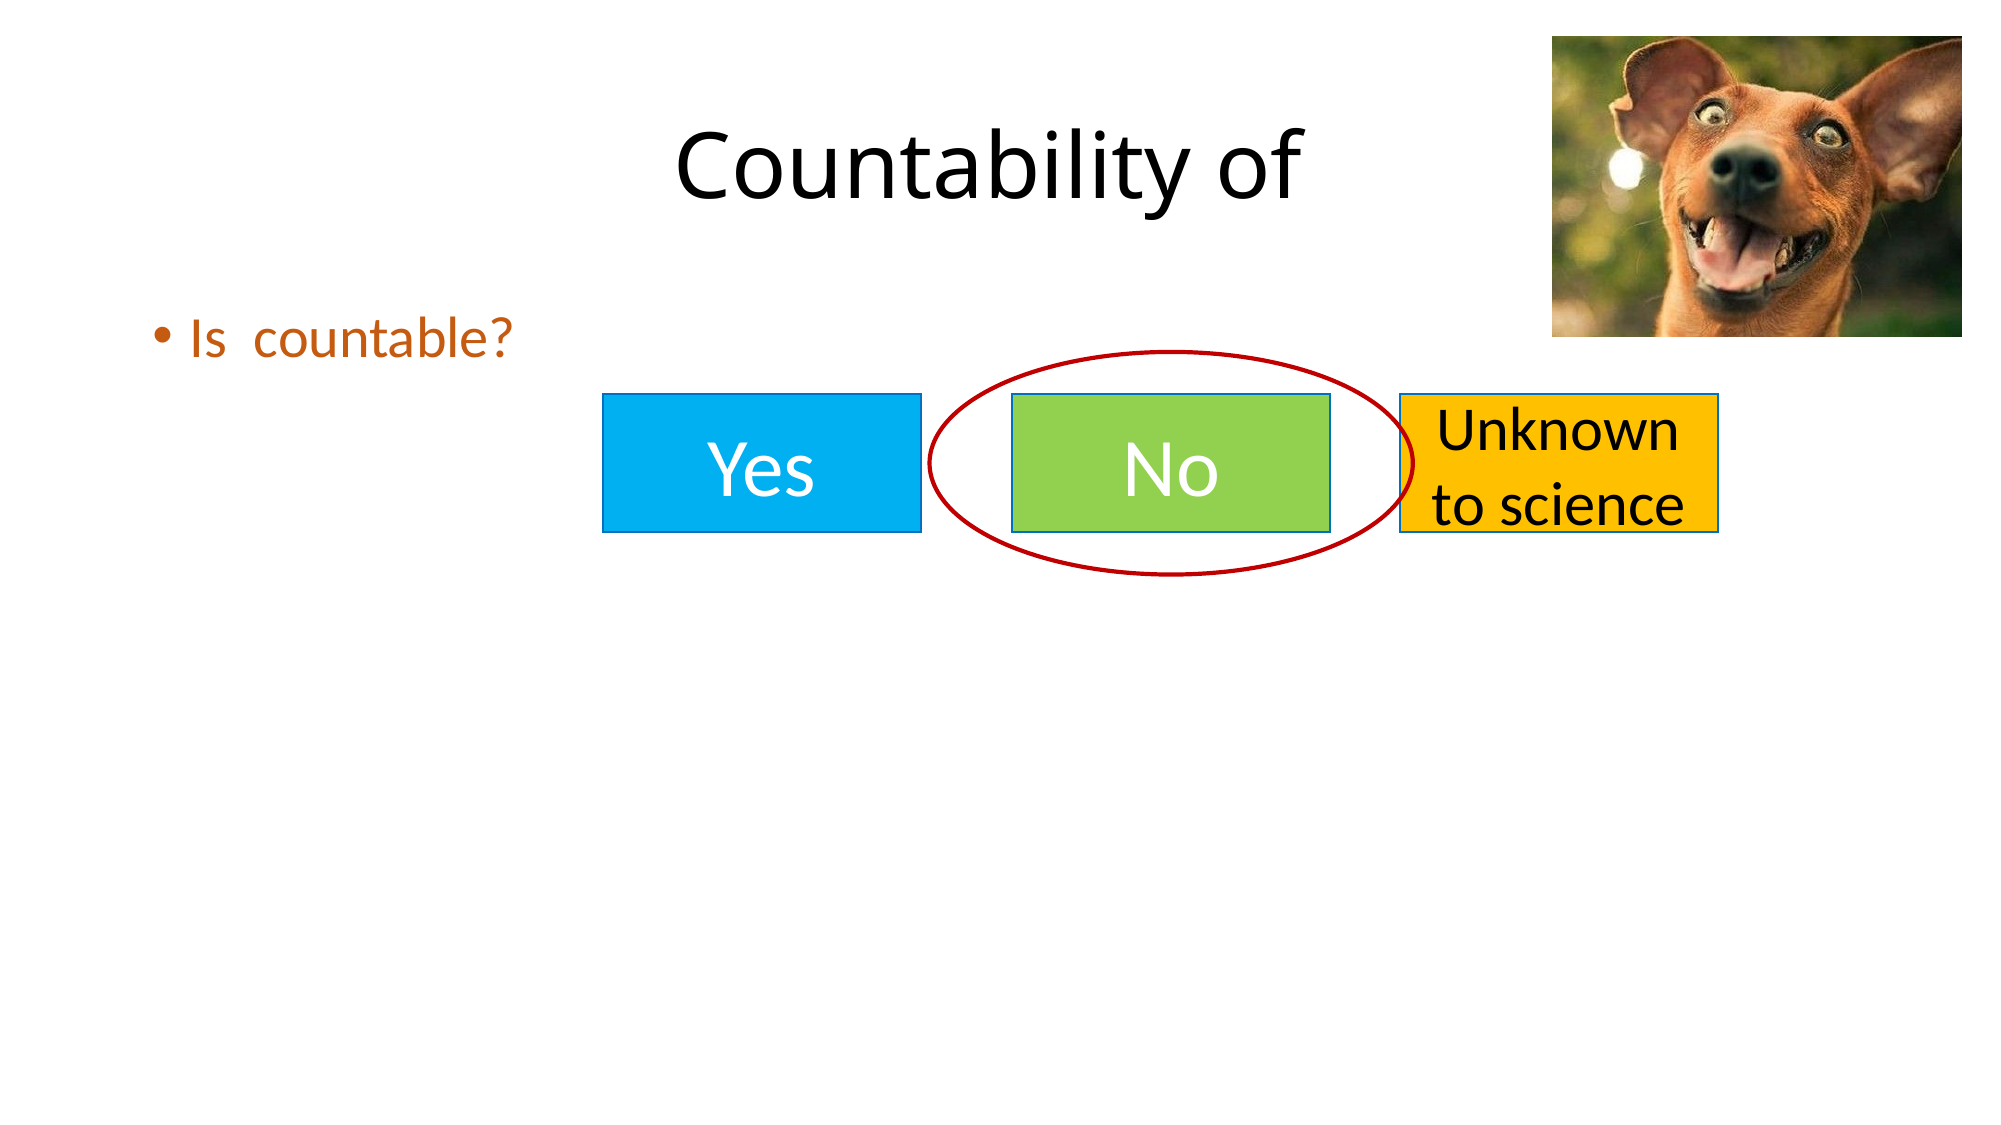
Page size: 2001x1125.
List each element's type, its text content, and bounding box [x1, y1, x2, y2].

text_box [928, 350, 1414, 576]
text_box Yes [602, 393, 922, 533]
picture [1552, 36, 1962, 337]
text_box Unknown to science [1399, 393, 1719, 533]
